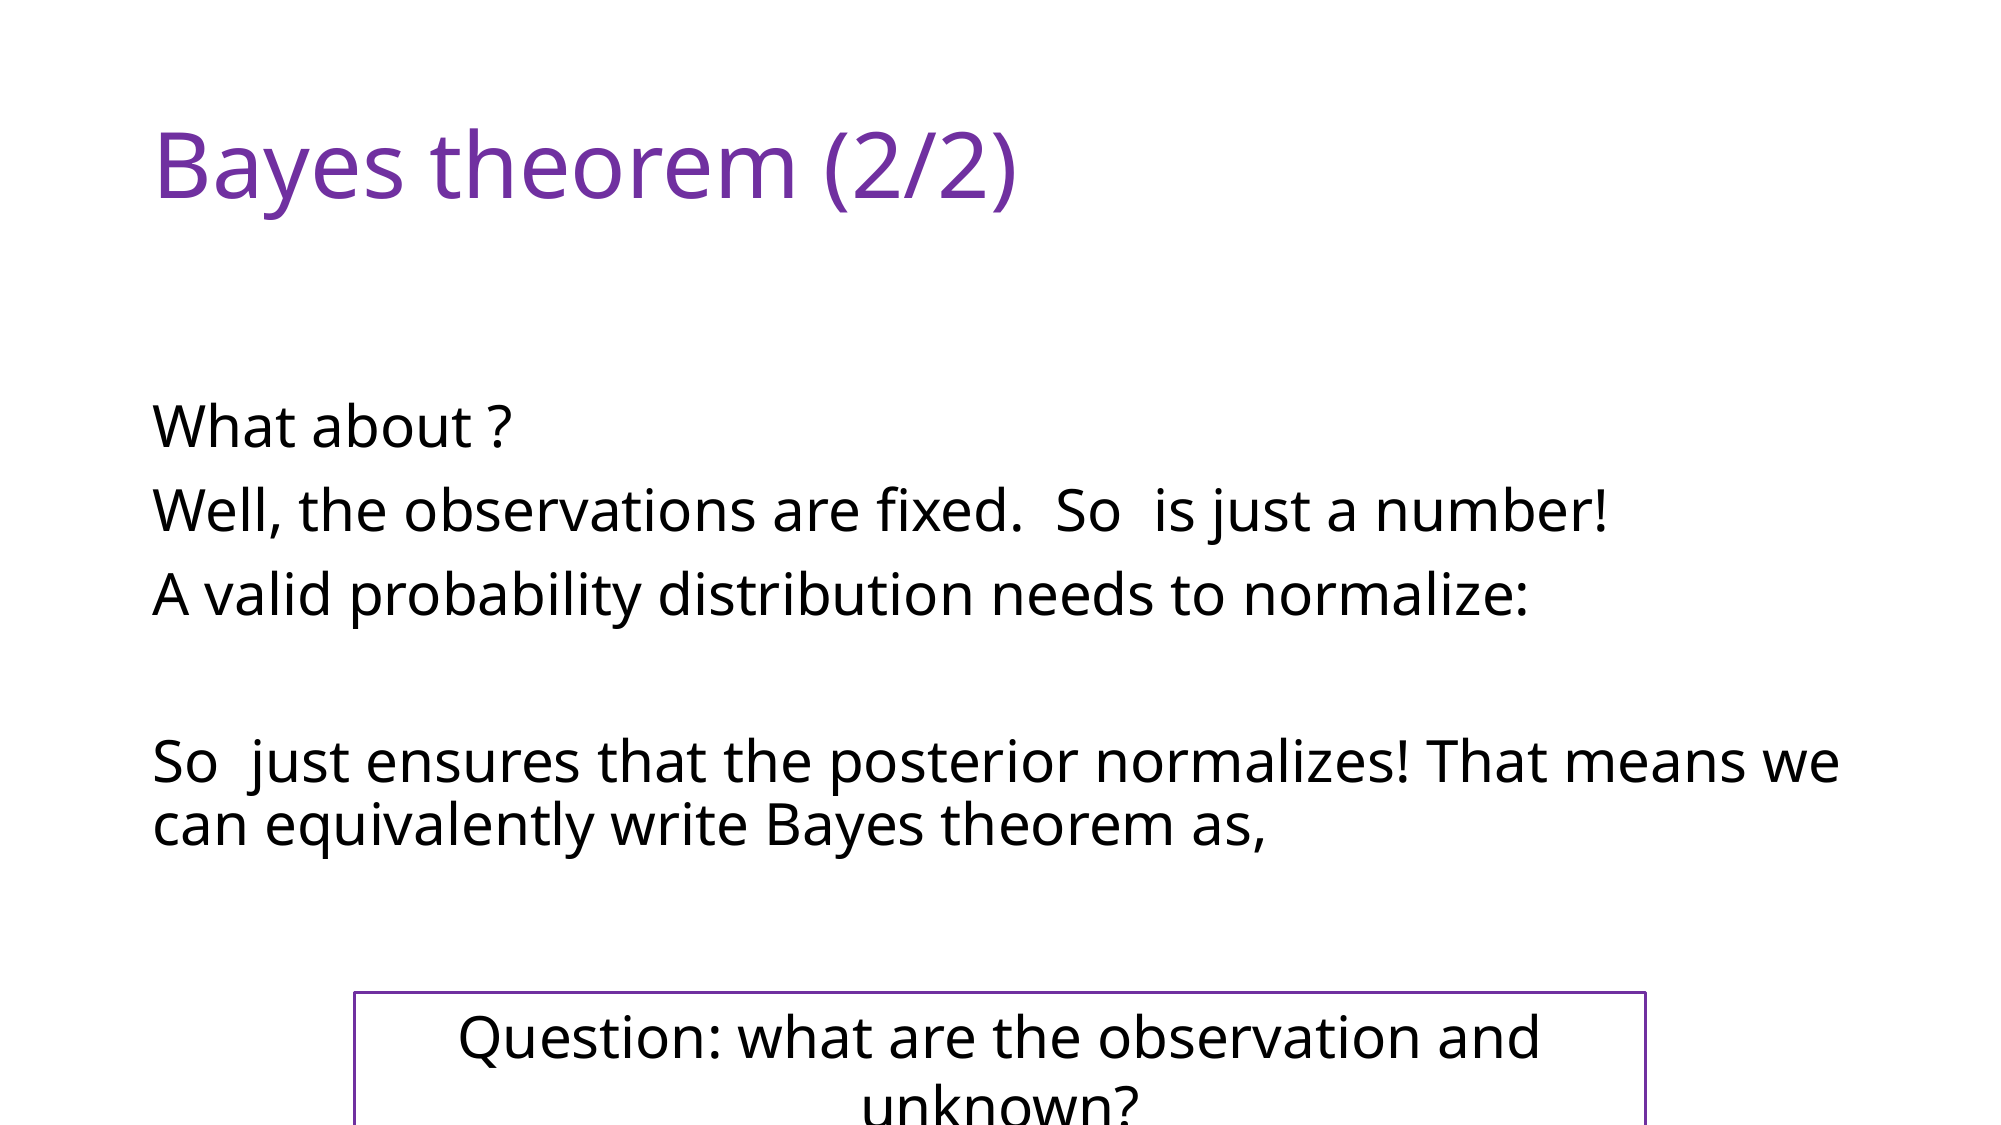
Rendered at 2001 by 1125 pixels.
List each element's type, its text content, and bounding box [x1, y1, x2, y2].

text_box Question: what are the observation and unknown? [354, 992, 1646, 1125]
title Bayes theorem (2/2) [137, 59, 1863, 278]
